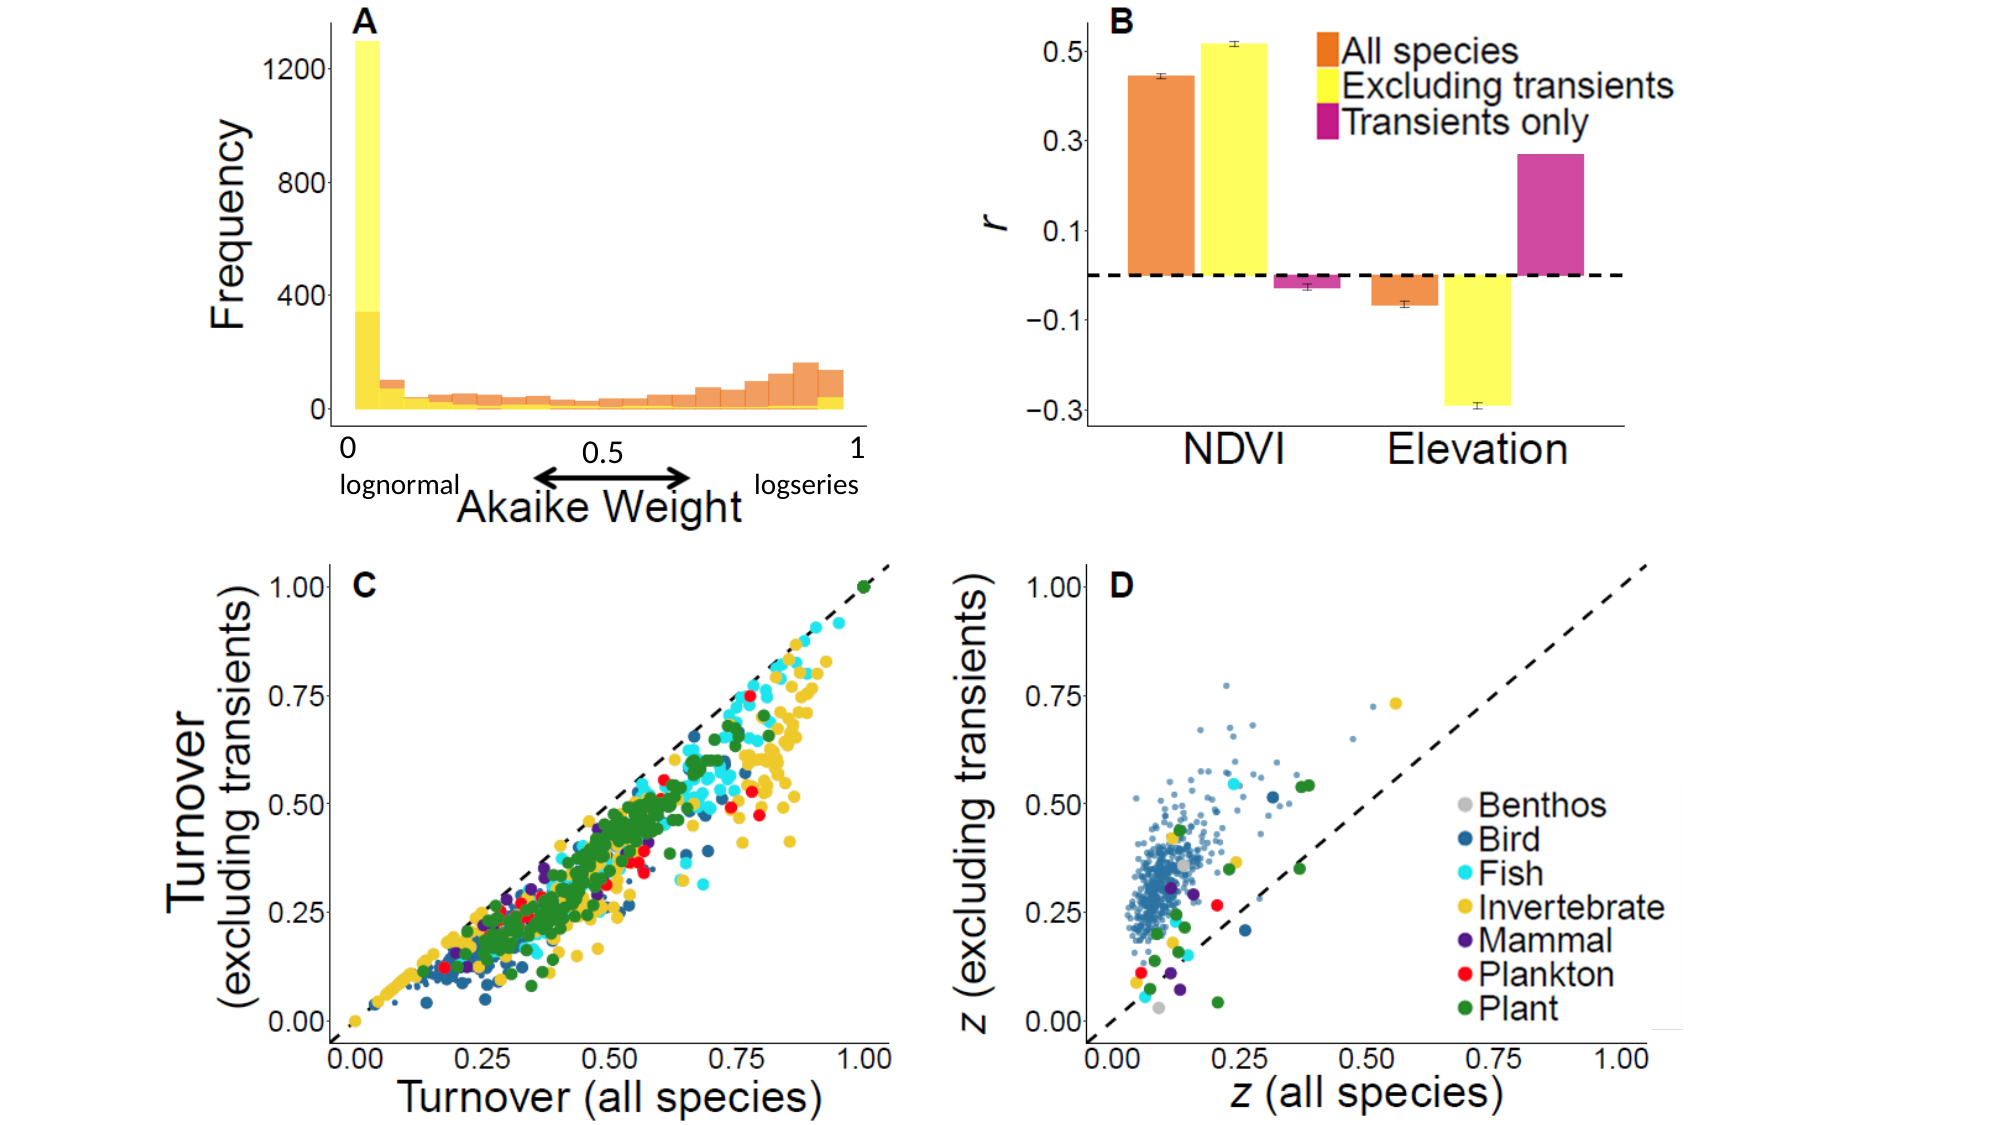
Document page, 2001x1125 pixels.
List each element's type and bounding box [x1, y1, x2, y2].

text_box [156, 0, 1693, 1122]
